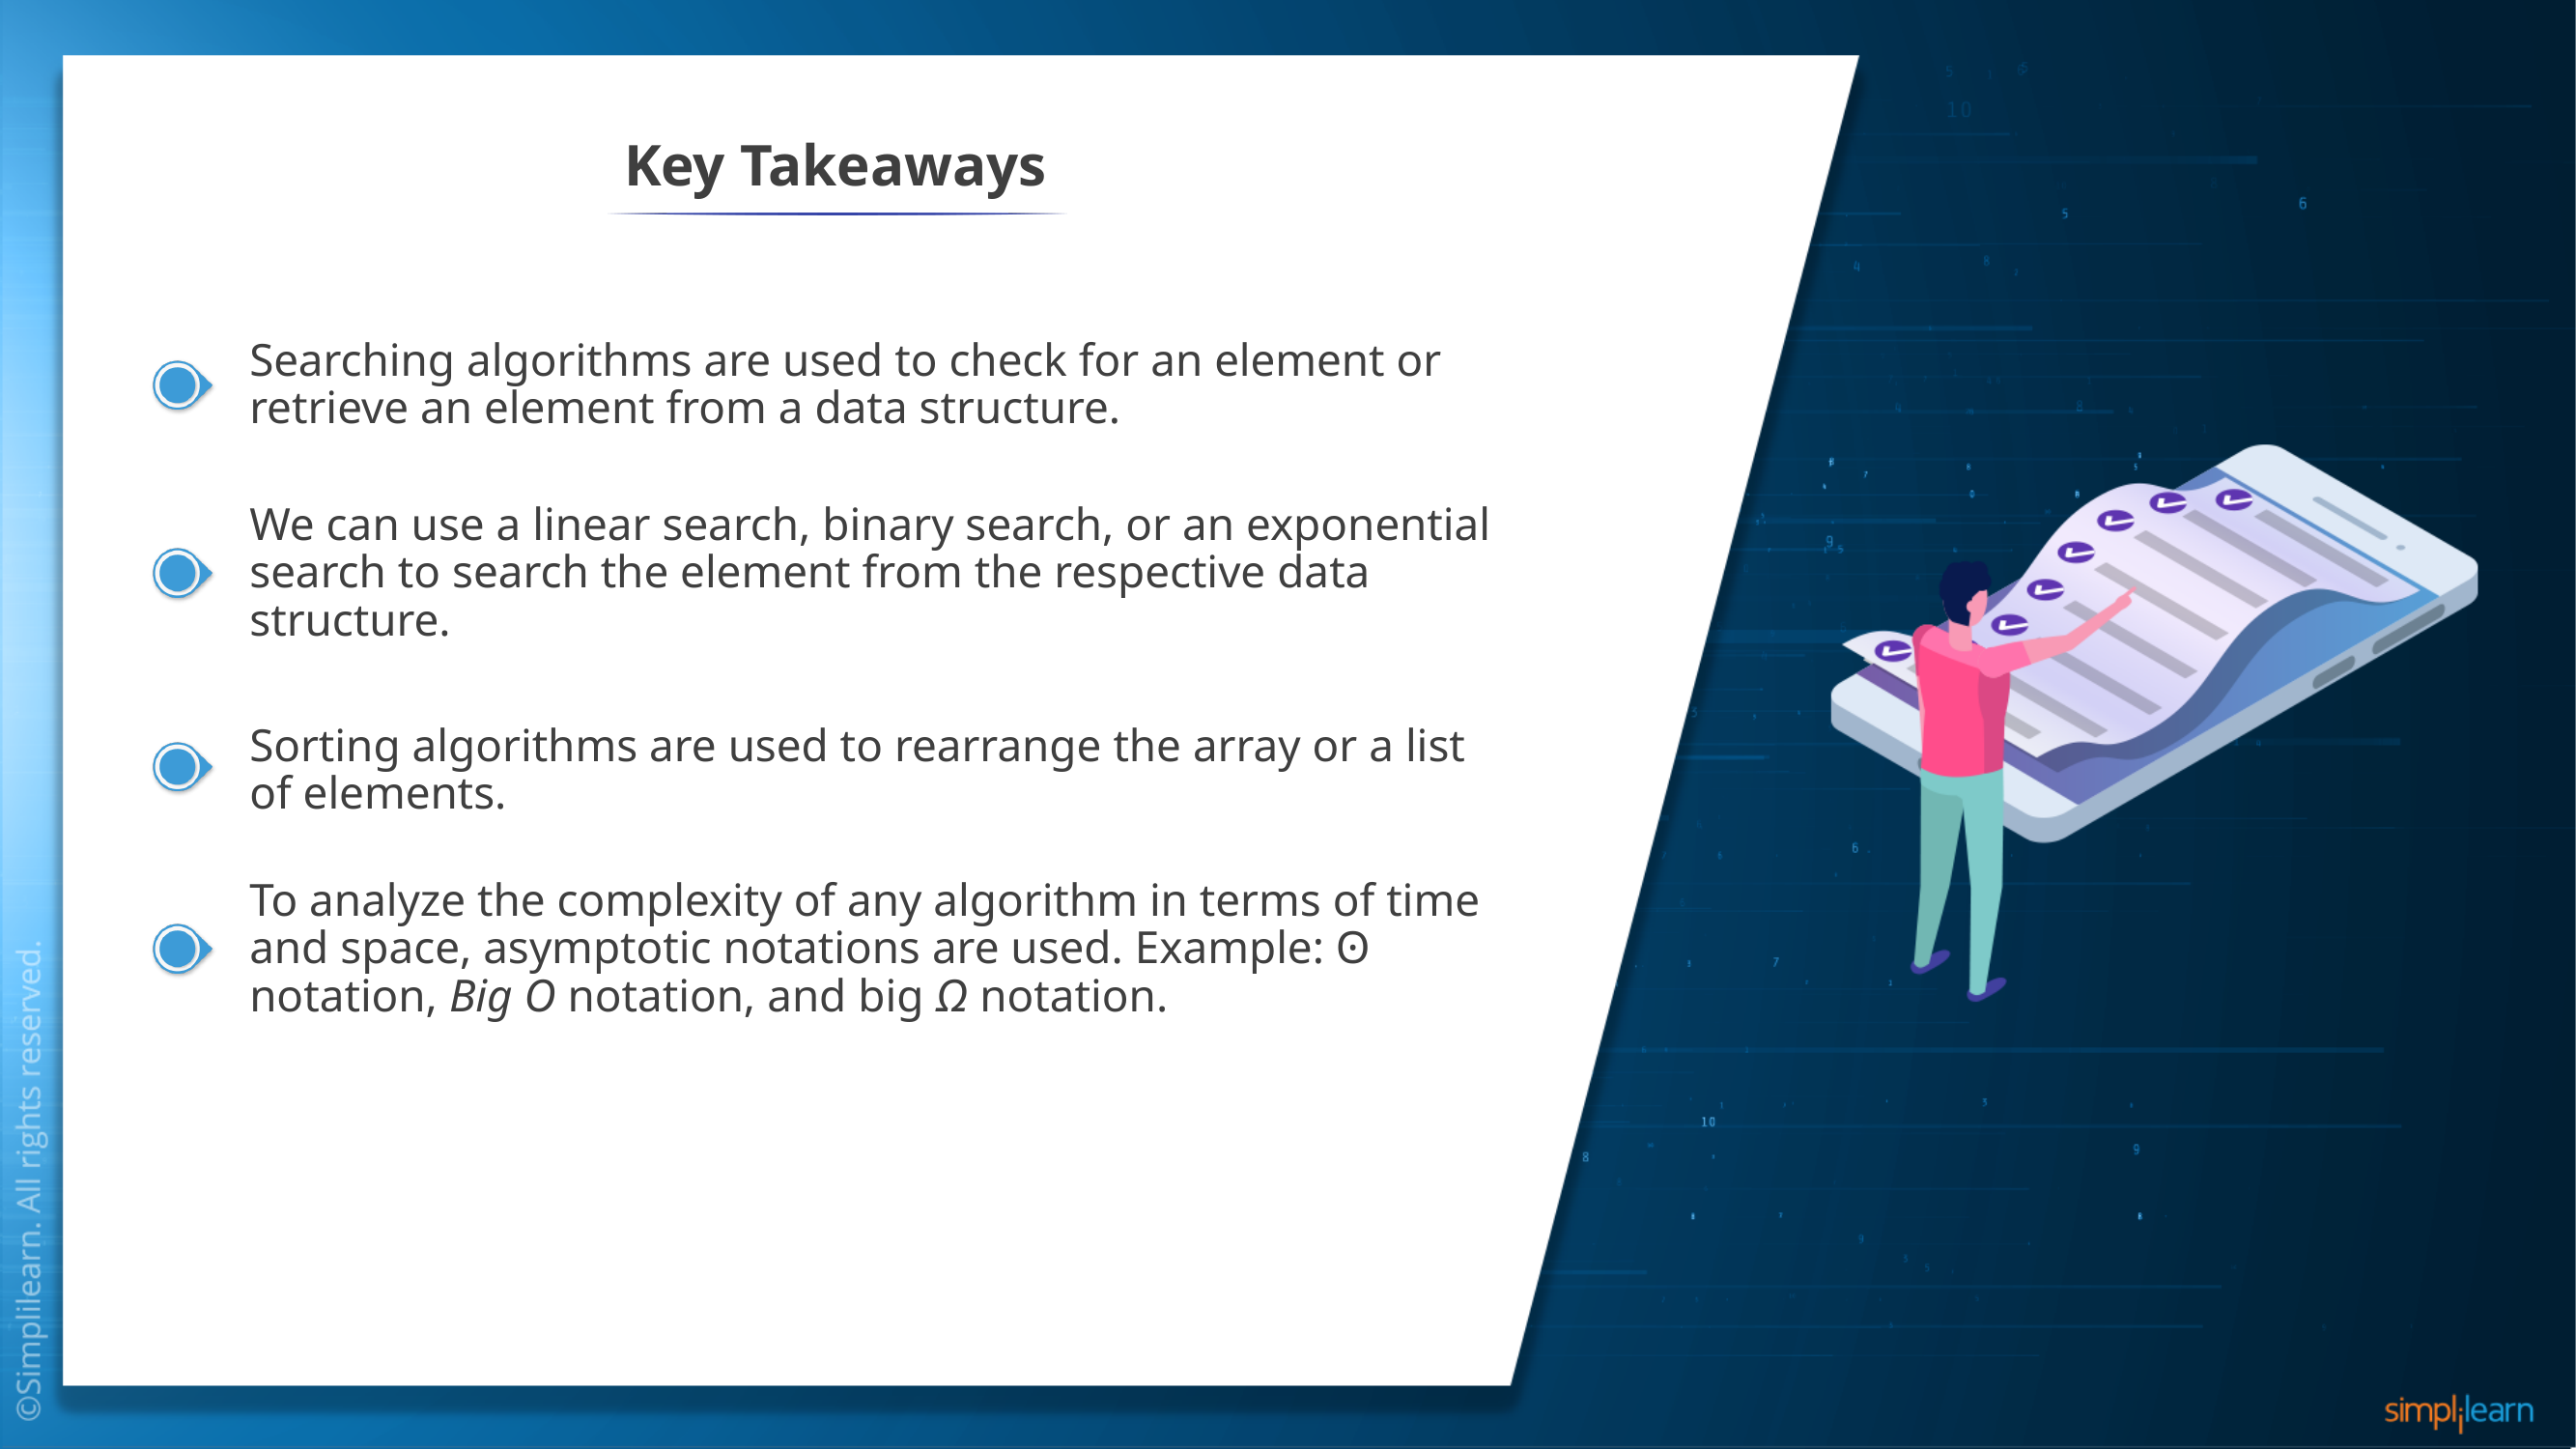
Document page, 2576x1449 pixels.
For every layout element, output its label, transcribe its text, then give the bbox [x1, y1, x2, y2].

list To analyze the complexity of any algorithm in terms of time and space, asymptotic notations are used. Example: ʘ notation, Big O notation, and big Ω notation. [226, 888, 1511, 1011]
list We can use a linear search, binary search, or an exponential search to search the element from the respective data structure. [226, 498, 1511, 649]
list Sorting algorithms are used to rearrange the array or a list of elements. [226, 724, 1511, 818]
picture [0, 0, 2576, 1449]
list Searching algorithms are used to check for an element or retrieve an element from a data structure. [226, 324, 1511, 448]
